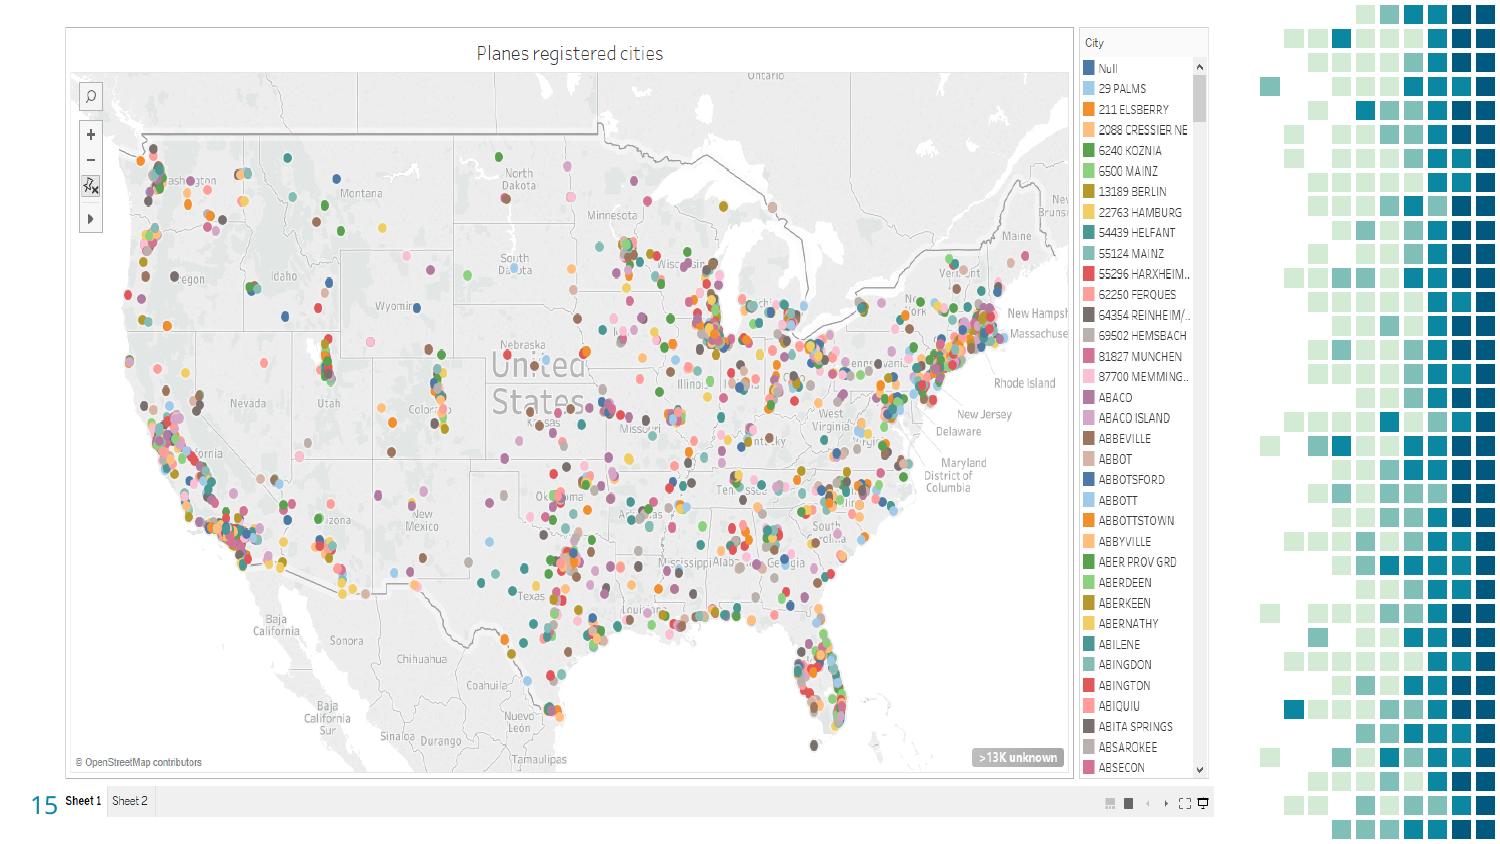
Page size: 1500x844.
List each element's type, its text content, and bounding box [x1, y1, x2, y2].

picture [59, 27, 1214, 817]
slide_number 15 [15, 774, 105, 839]
